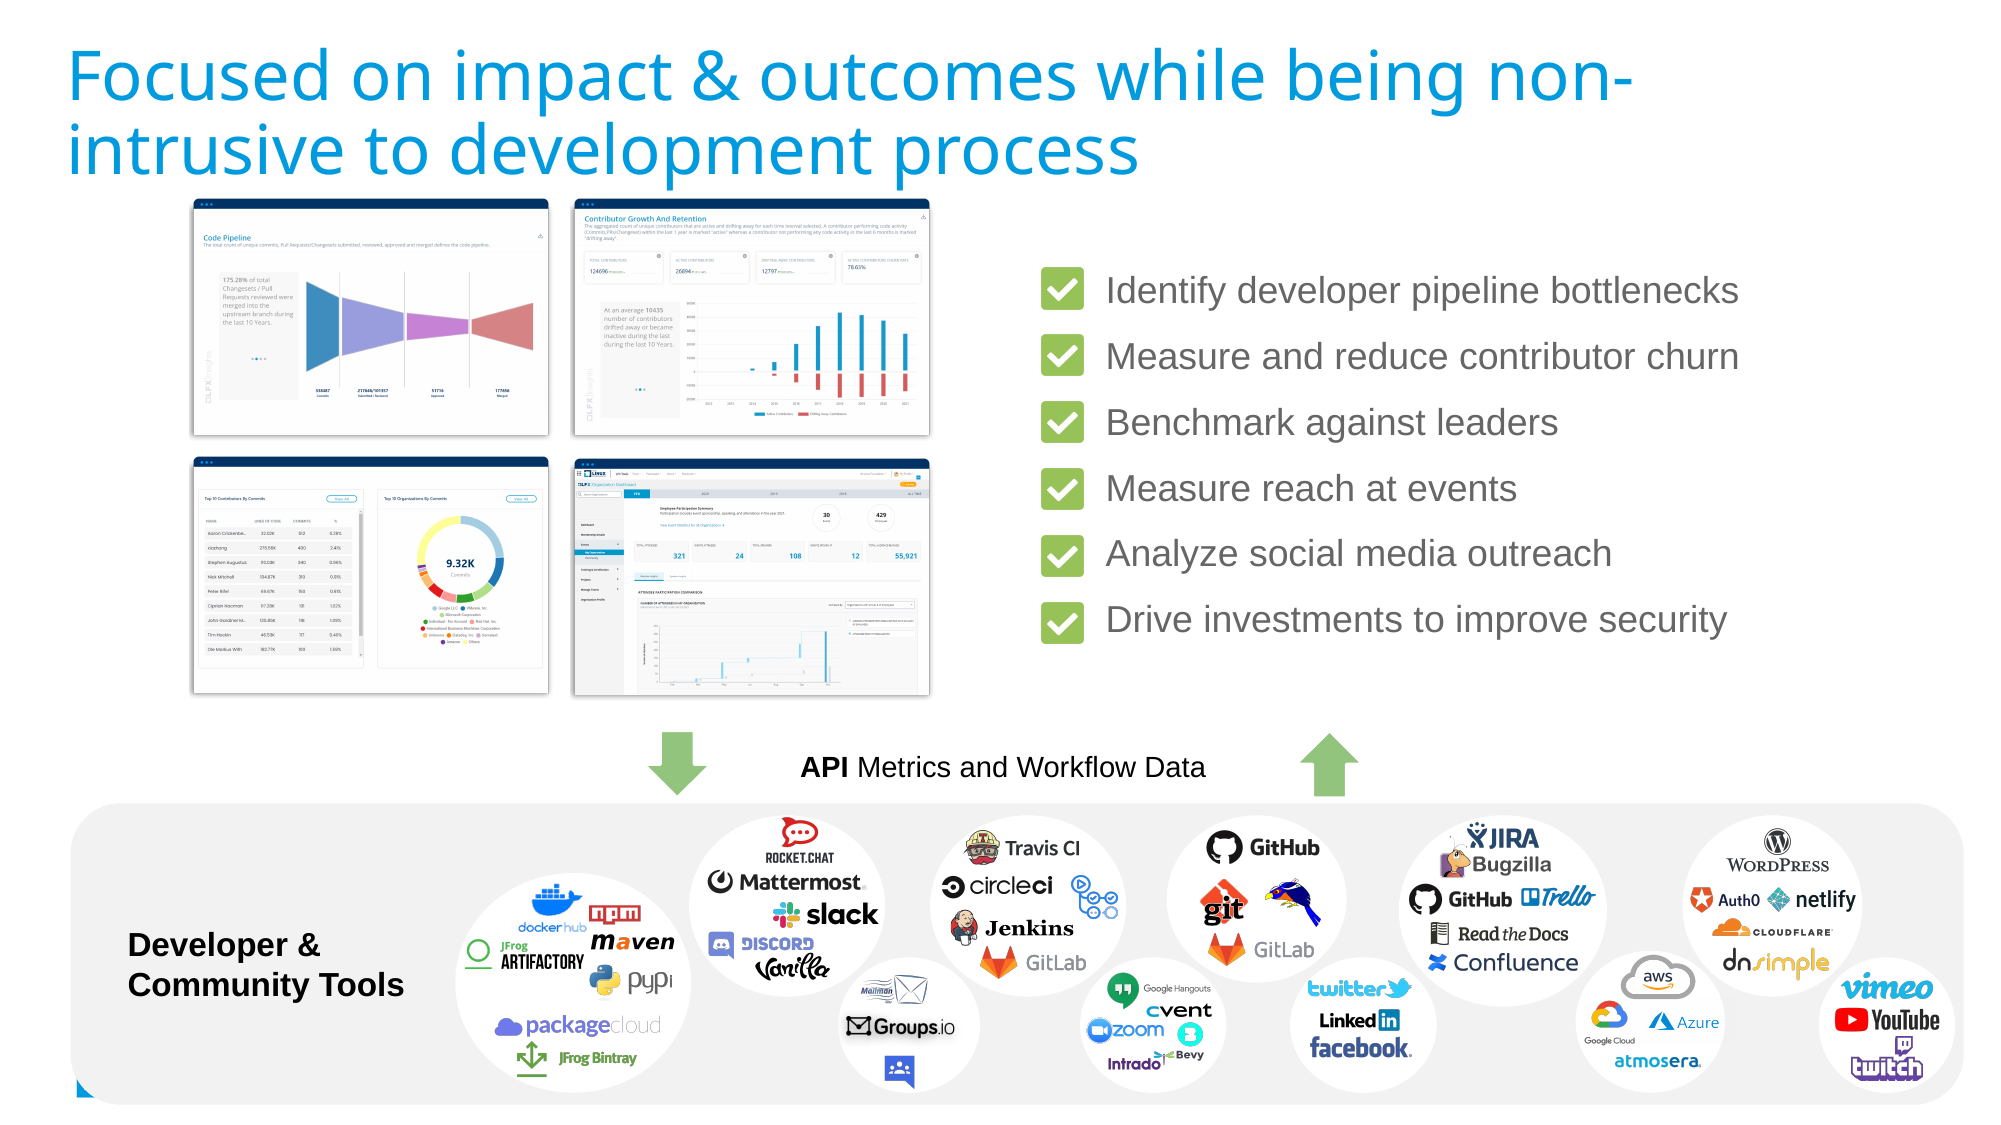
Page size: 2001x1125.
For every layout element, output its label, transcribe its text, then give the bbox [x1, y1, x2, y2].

picture [189, 192, 554, 441]
picture [1041, 534, 1084, 577]
title Focused on impact & outcomes while being non-intrusive to development process [51, 39, 1689, 193]
picture [570, 192, 936, 441]
picture [1041, 468, 1084, 510]
picture [75, 1078, 95, 1099]
text_box [70, 803, 1943, 1105]
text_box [1308, 977, 1412, 1058]
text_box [454, 814, 1956, 1094]
text_box [1295, 730, 1364, 798]
picture [1041, 401, 1084, 444]
text_box [643, 730, 712, 798]
picture [1041, 334, 1084, 377]
picture [570, 452, 936, 702]
text_box Developer & Community Tools [112, 908, 441, 1018]
picture [189, 450, 554, 699]
picture [1041, 267, 1084, 310]
text_box Identify developer pipeline bottlenecks Measure and reduce contributor churn Benchmark against leaders Measure reach at events Analyze social media outreach Drive investments to improve security [1085, 245, 1848, 661]
text_box API Metrics and Workflow Data [706, 732, 1301, 799]
picture [1041, 601, 1084, 644]
